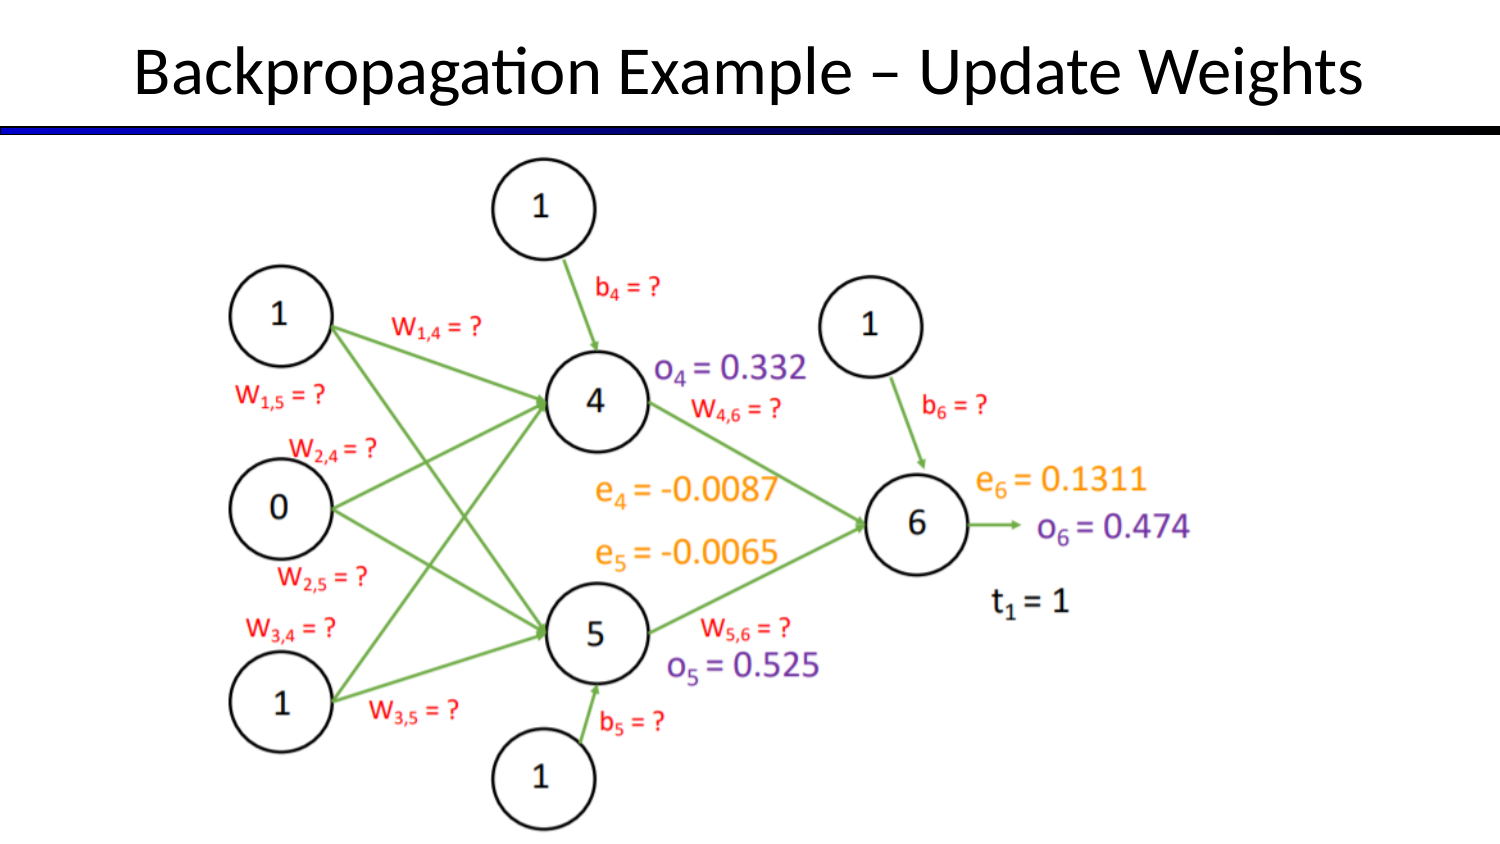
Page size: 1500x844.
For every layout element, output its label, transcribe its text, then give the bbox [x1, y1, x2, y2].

picture [212, 151, 1207, 844]
title Backpropagation Example – Update Weights [0, 0, 1500, 138]
